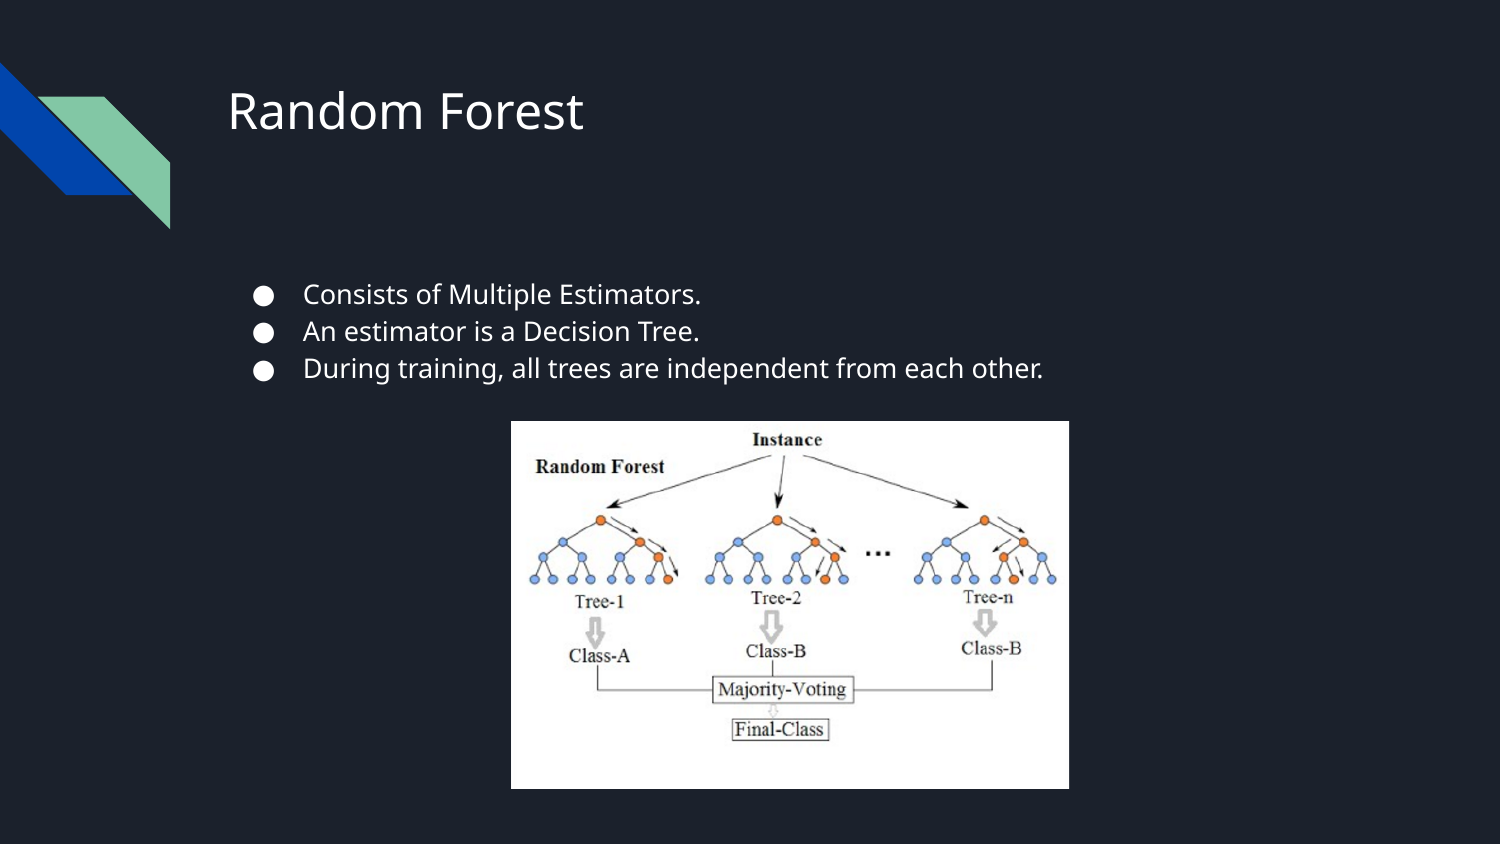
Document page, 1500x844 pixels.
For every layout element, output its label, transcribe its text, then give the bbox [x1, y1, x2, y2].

list Consists of Multiple Estimators. An estimator is a Decision Tree. During training, all trees are independent from each other. [212, 257, 1368, 735]
title Random Forest [212, 64, 1368, 215]
picture [510, 421, 1070, 789]
